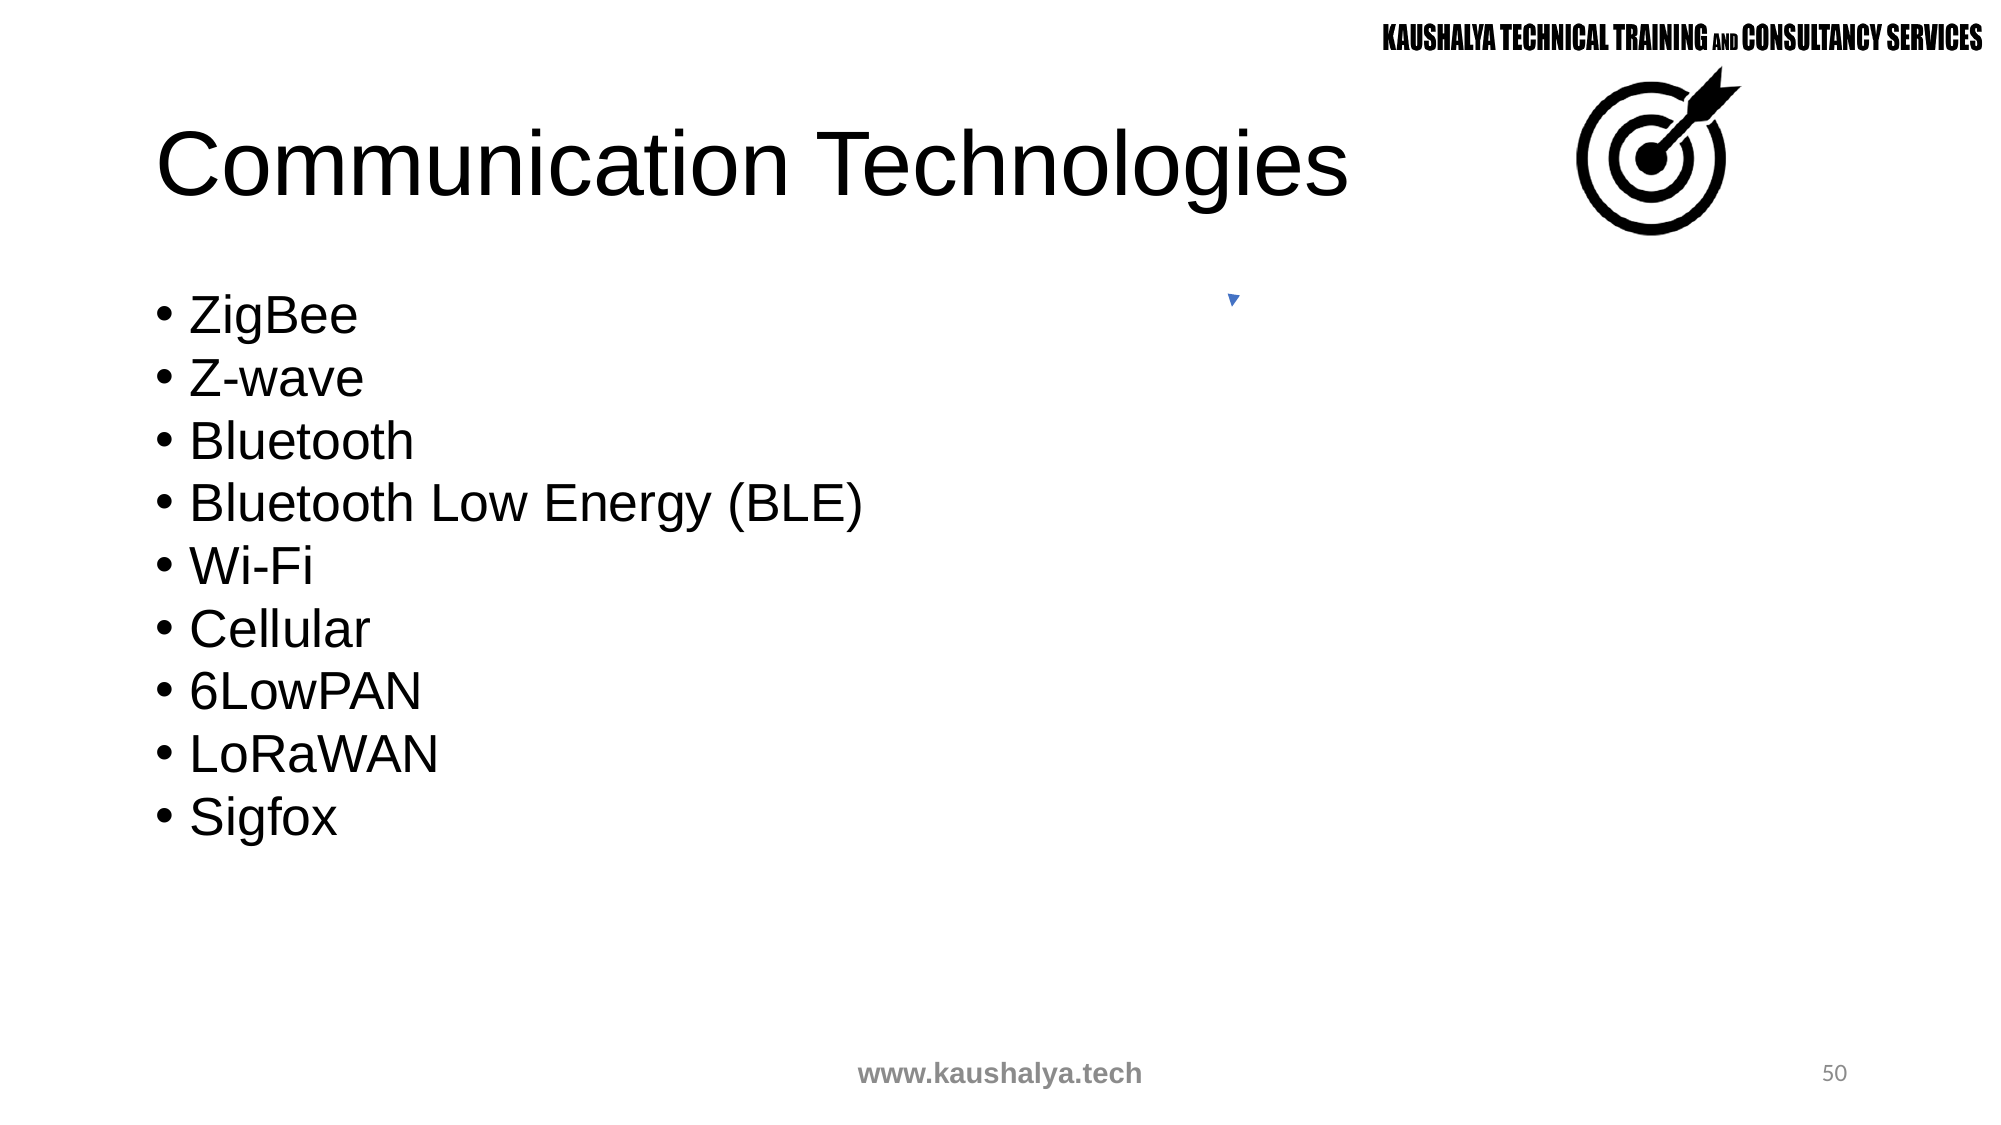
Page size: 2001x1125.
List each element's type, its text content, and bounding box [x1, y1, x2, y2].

slide_number 50 [1413, 1041, 1863, 1103]
title Communication Technologies [140, 53, 1863, 278]
footer www.kaushalya.tech [663, 1041, 1338, 1103]
list ZigBee Z-wave Bluetooth Bluetooth Low Energy (BLE) Wi-Fi Cellular 6LowPAN LoRaWAN Sigfox [140, 280, 1863, 1014]
picture [1352, 0, 2000, 245]
